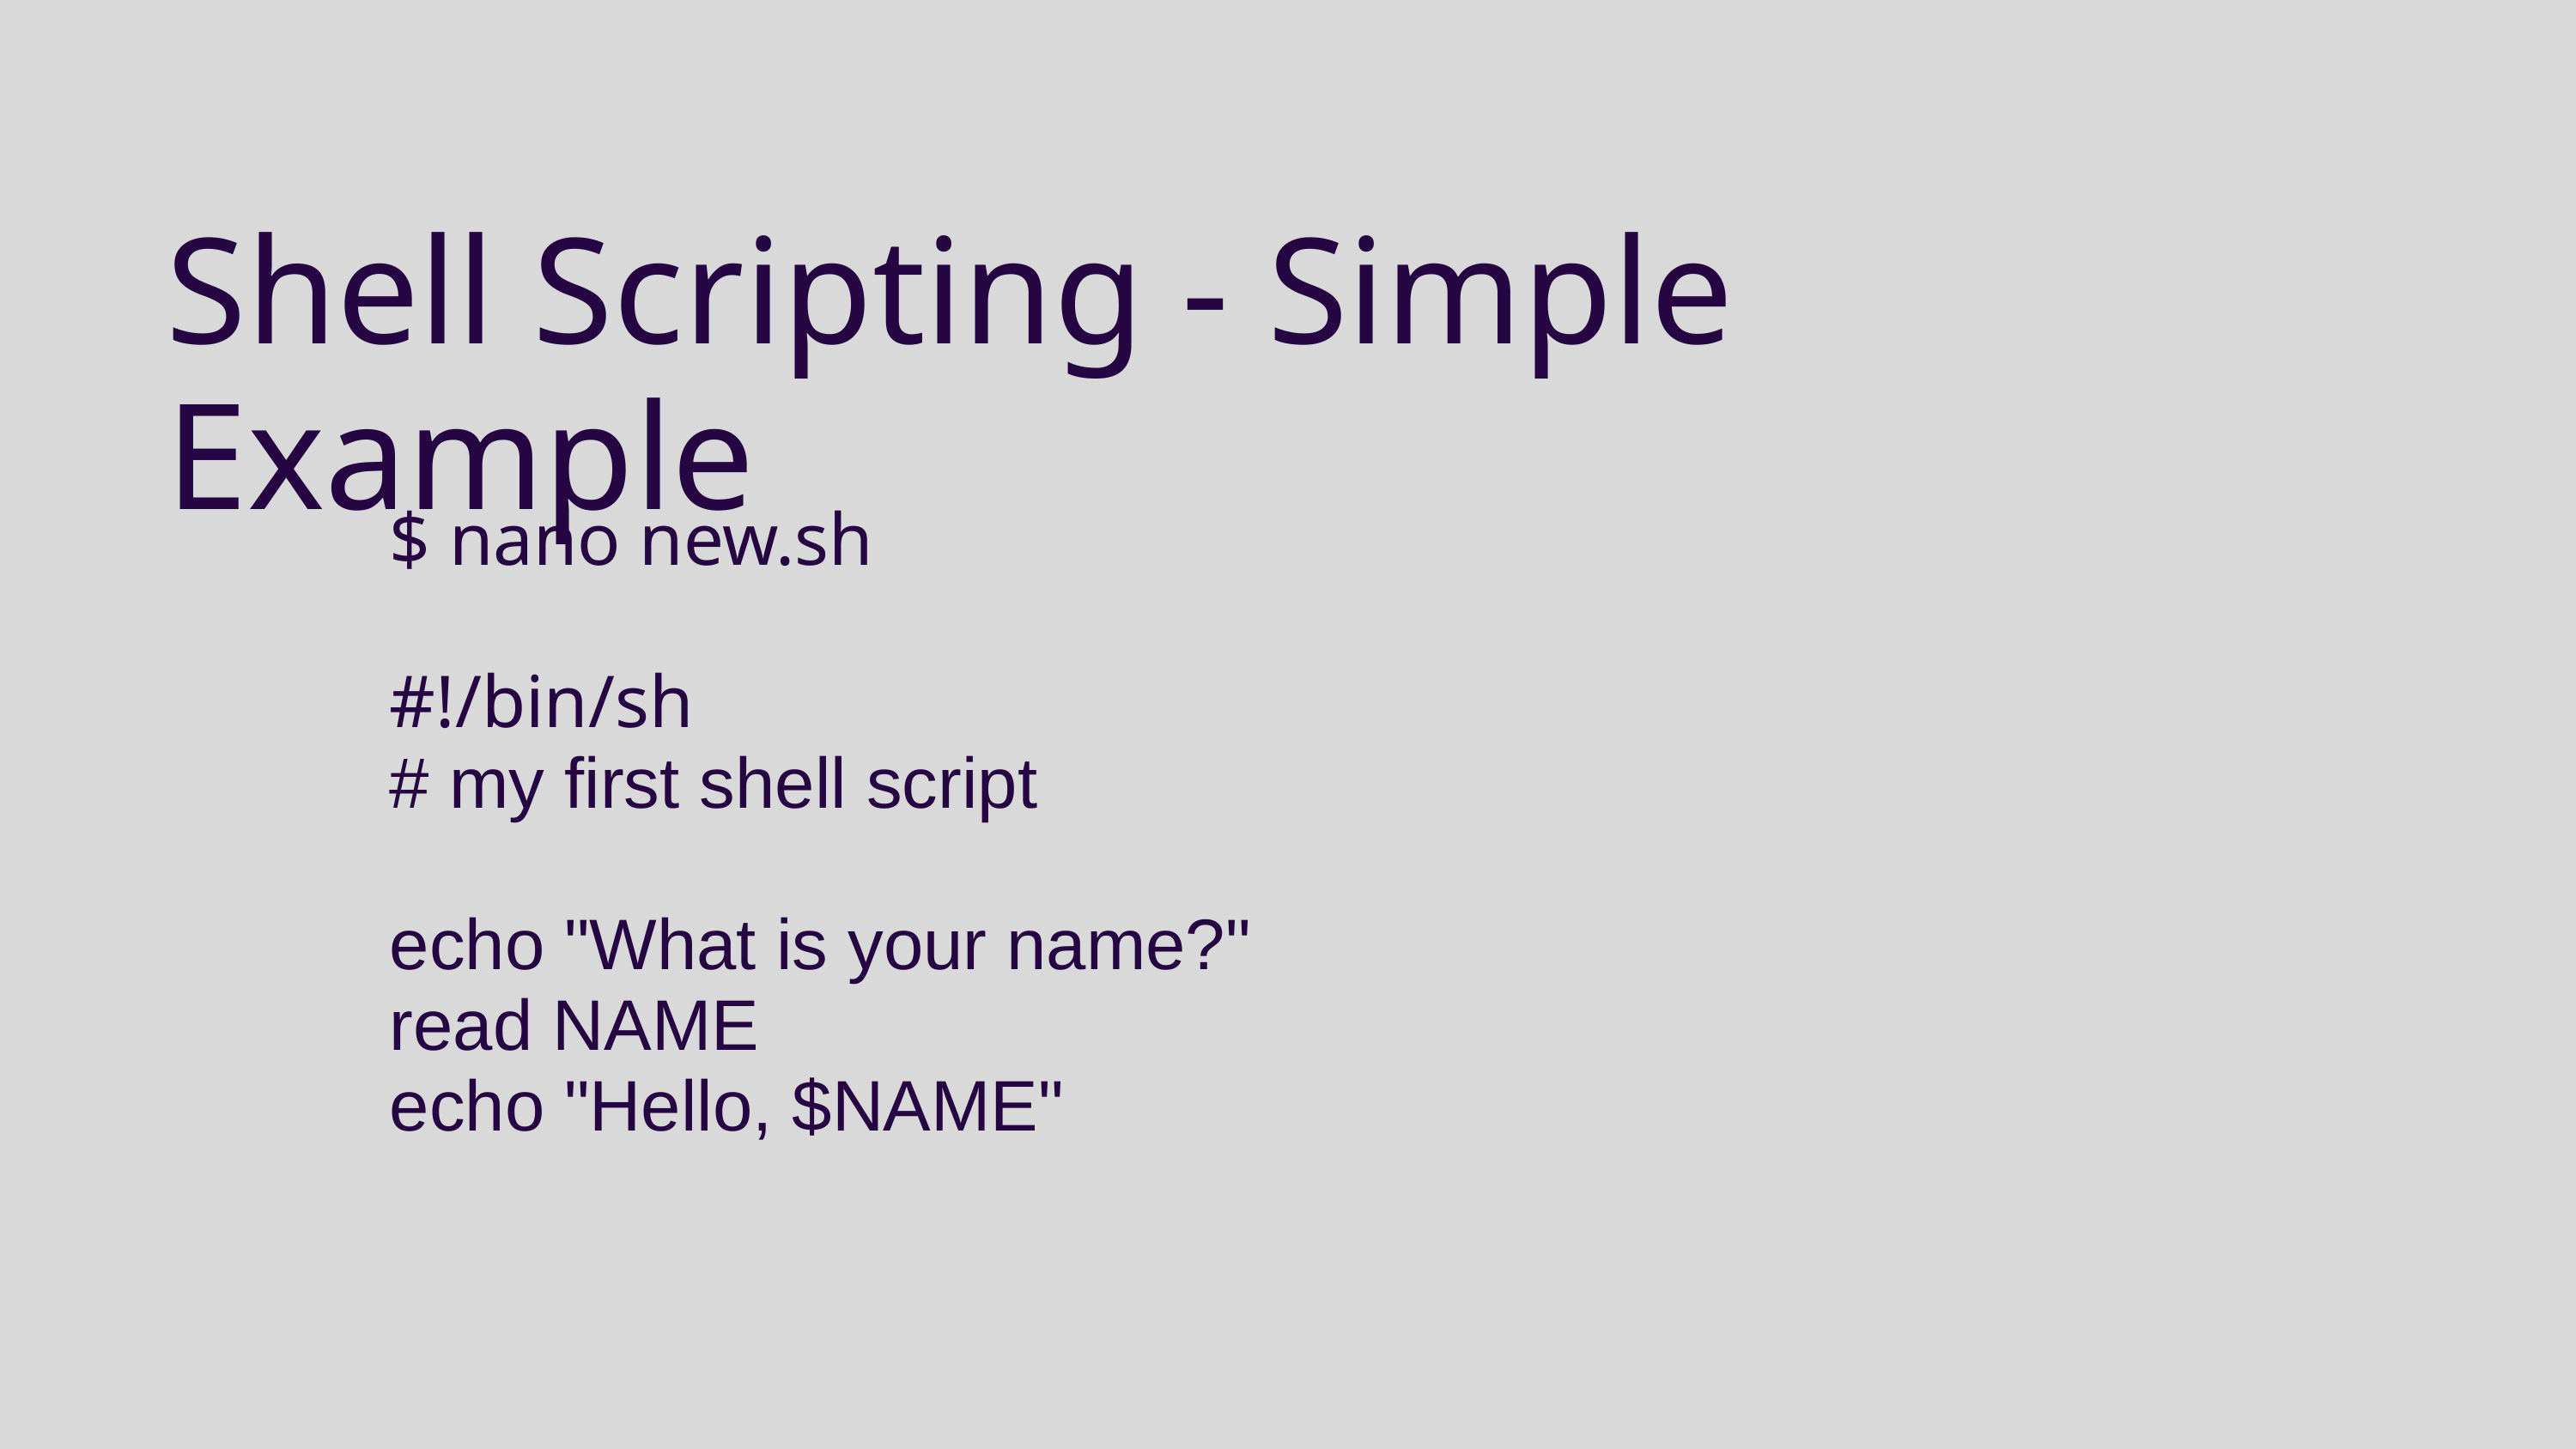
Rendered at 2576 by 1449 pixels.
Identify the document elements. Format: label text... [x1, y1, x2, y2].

text_box $ nano new.sh #!/bin/sh # my first shell script echo "What is your name?" read NAME echo "Hello, $NAME" [389, 499, 2402, 1146]
text_box Shell Scripting - Simple Example [166, 207, 2315, 539]
